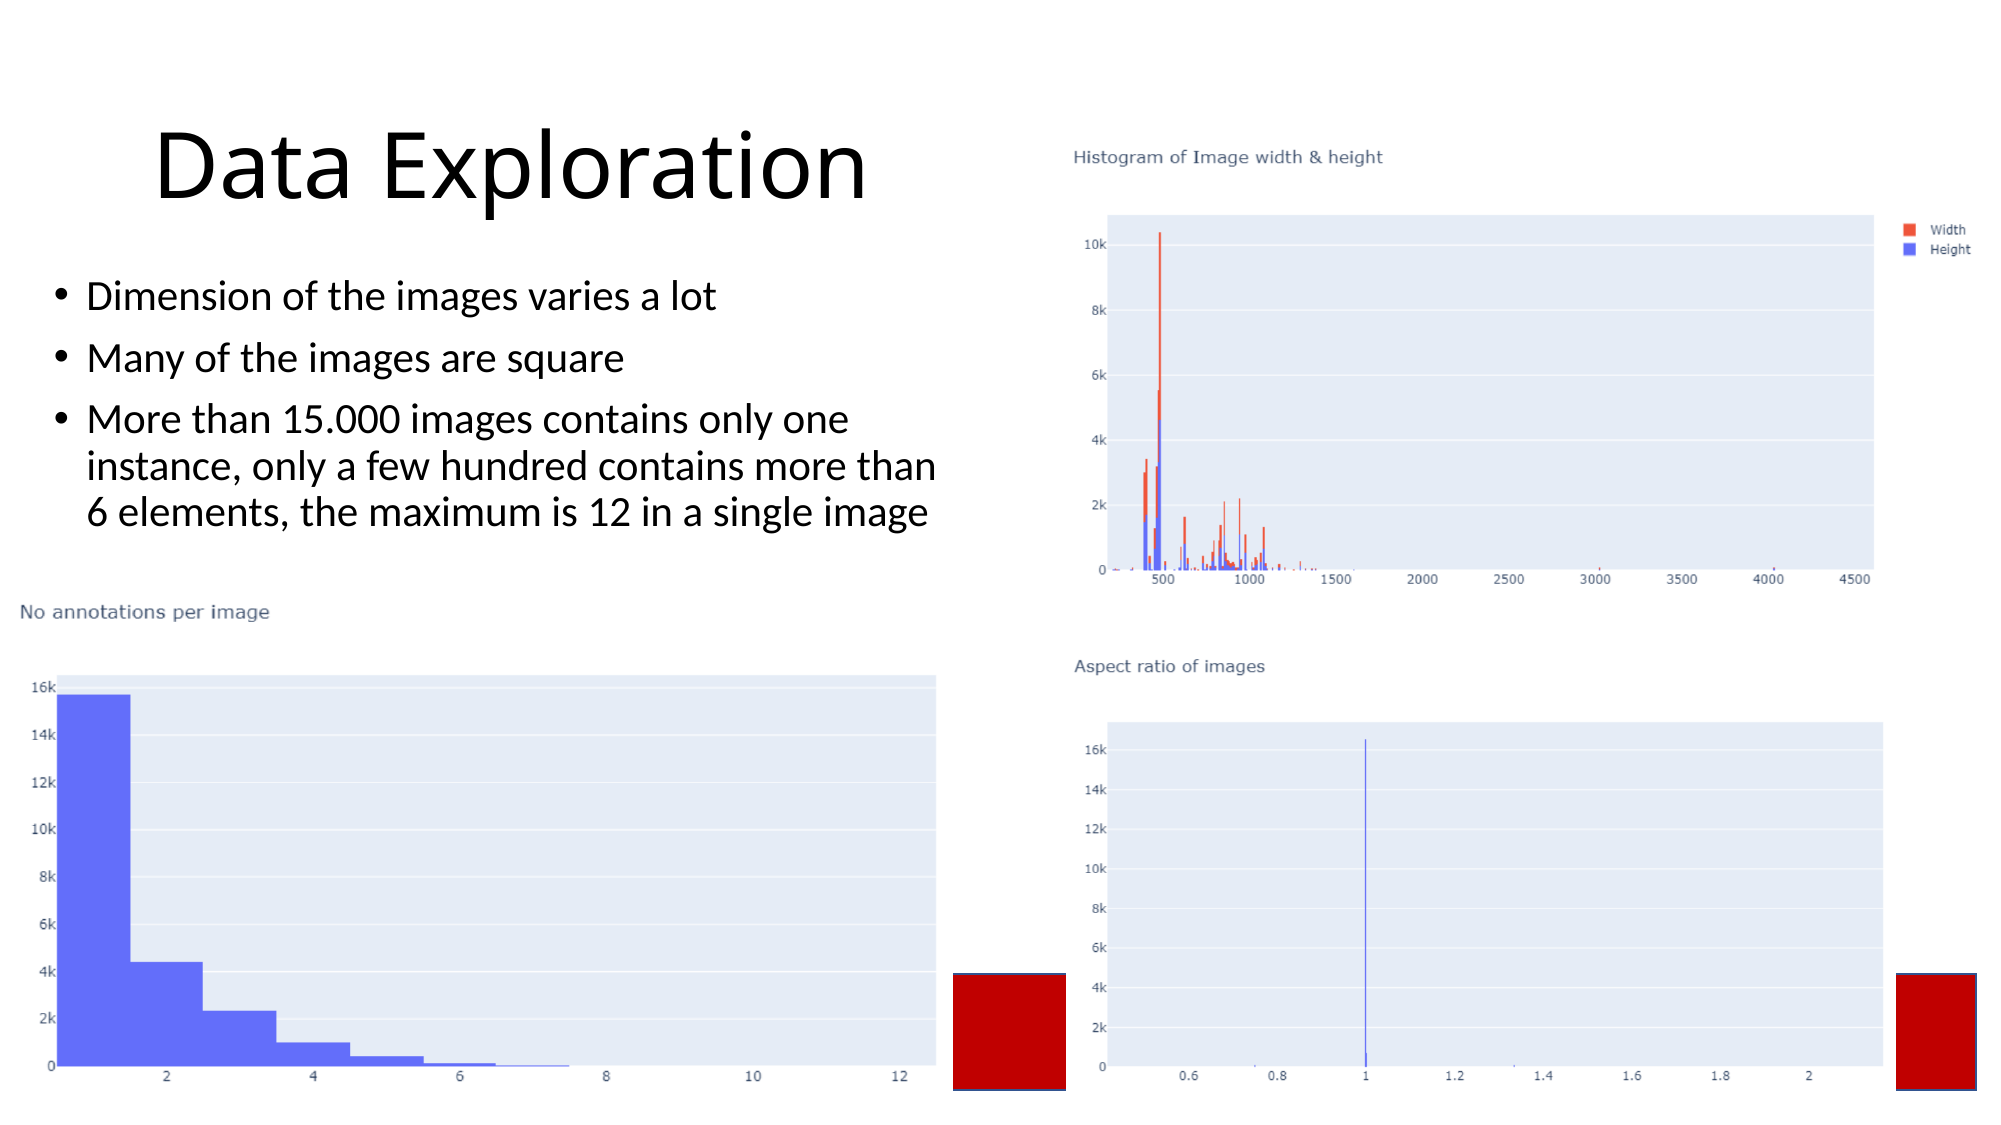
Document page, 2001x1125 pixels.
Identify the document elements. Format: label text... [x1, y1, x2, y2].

picture [9, 591, 953, 1094]
title Data Exploration [137, 59, 1863, 278]
picture [1065, 141, 1979, 601]
picture [1065, 650, 1896, 1094]
list Dimension of the images varies a lot Many of the images are square More than 15.000 images contains only one instance, only a few hundred contains more than 6 elements, the maximum is 12 in a single image [38, 265, 983, 579]
